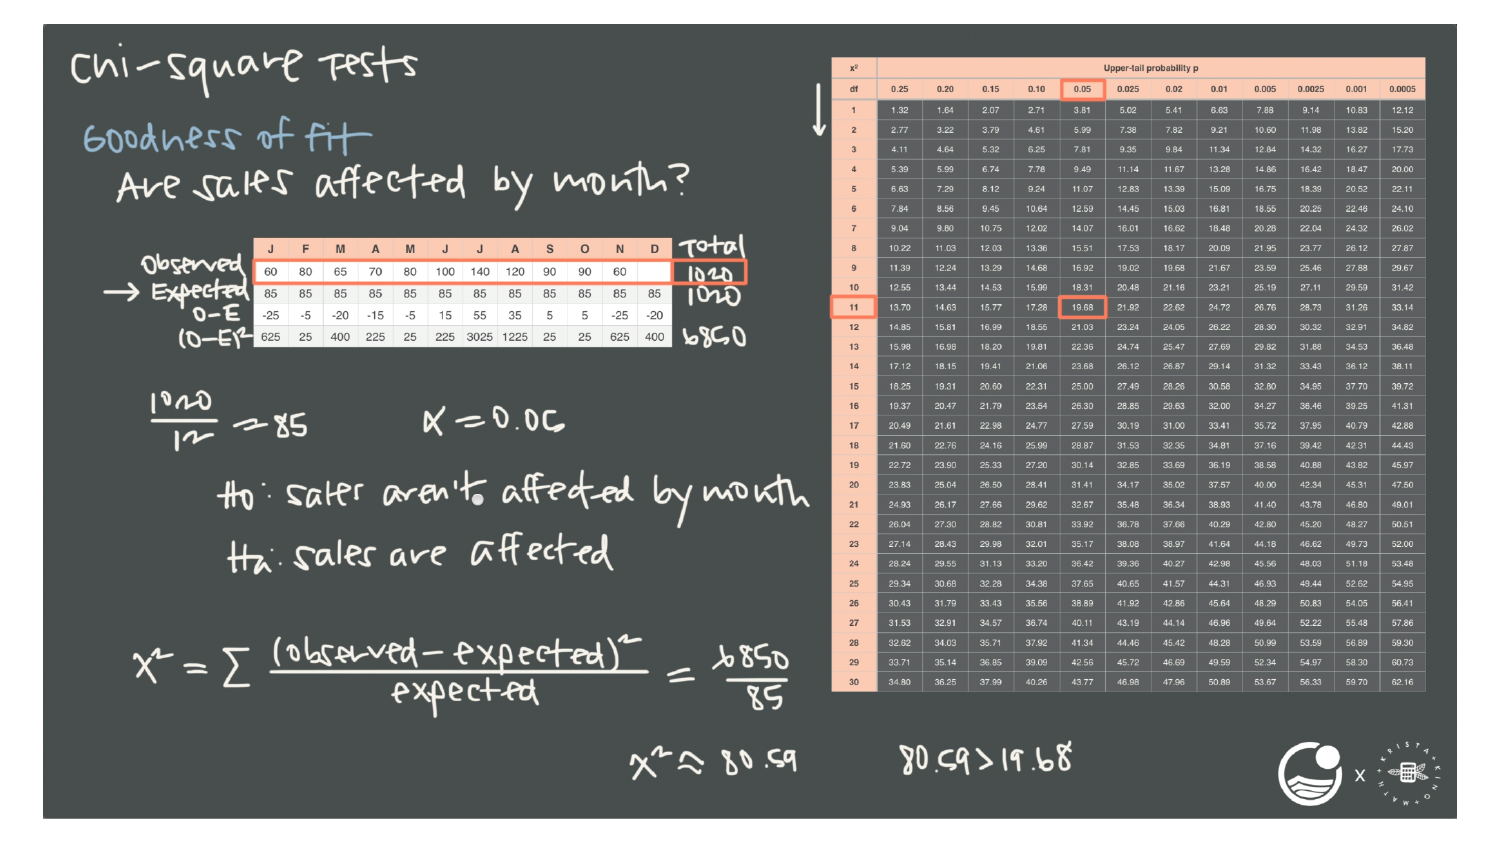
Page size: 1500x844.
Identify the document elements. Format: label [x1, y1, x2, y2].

picture [42, 24, 1457, 819]
